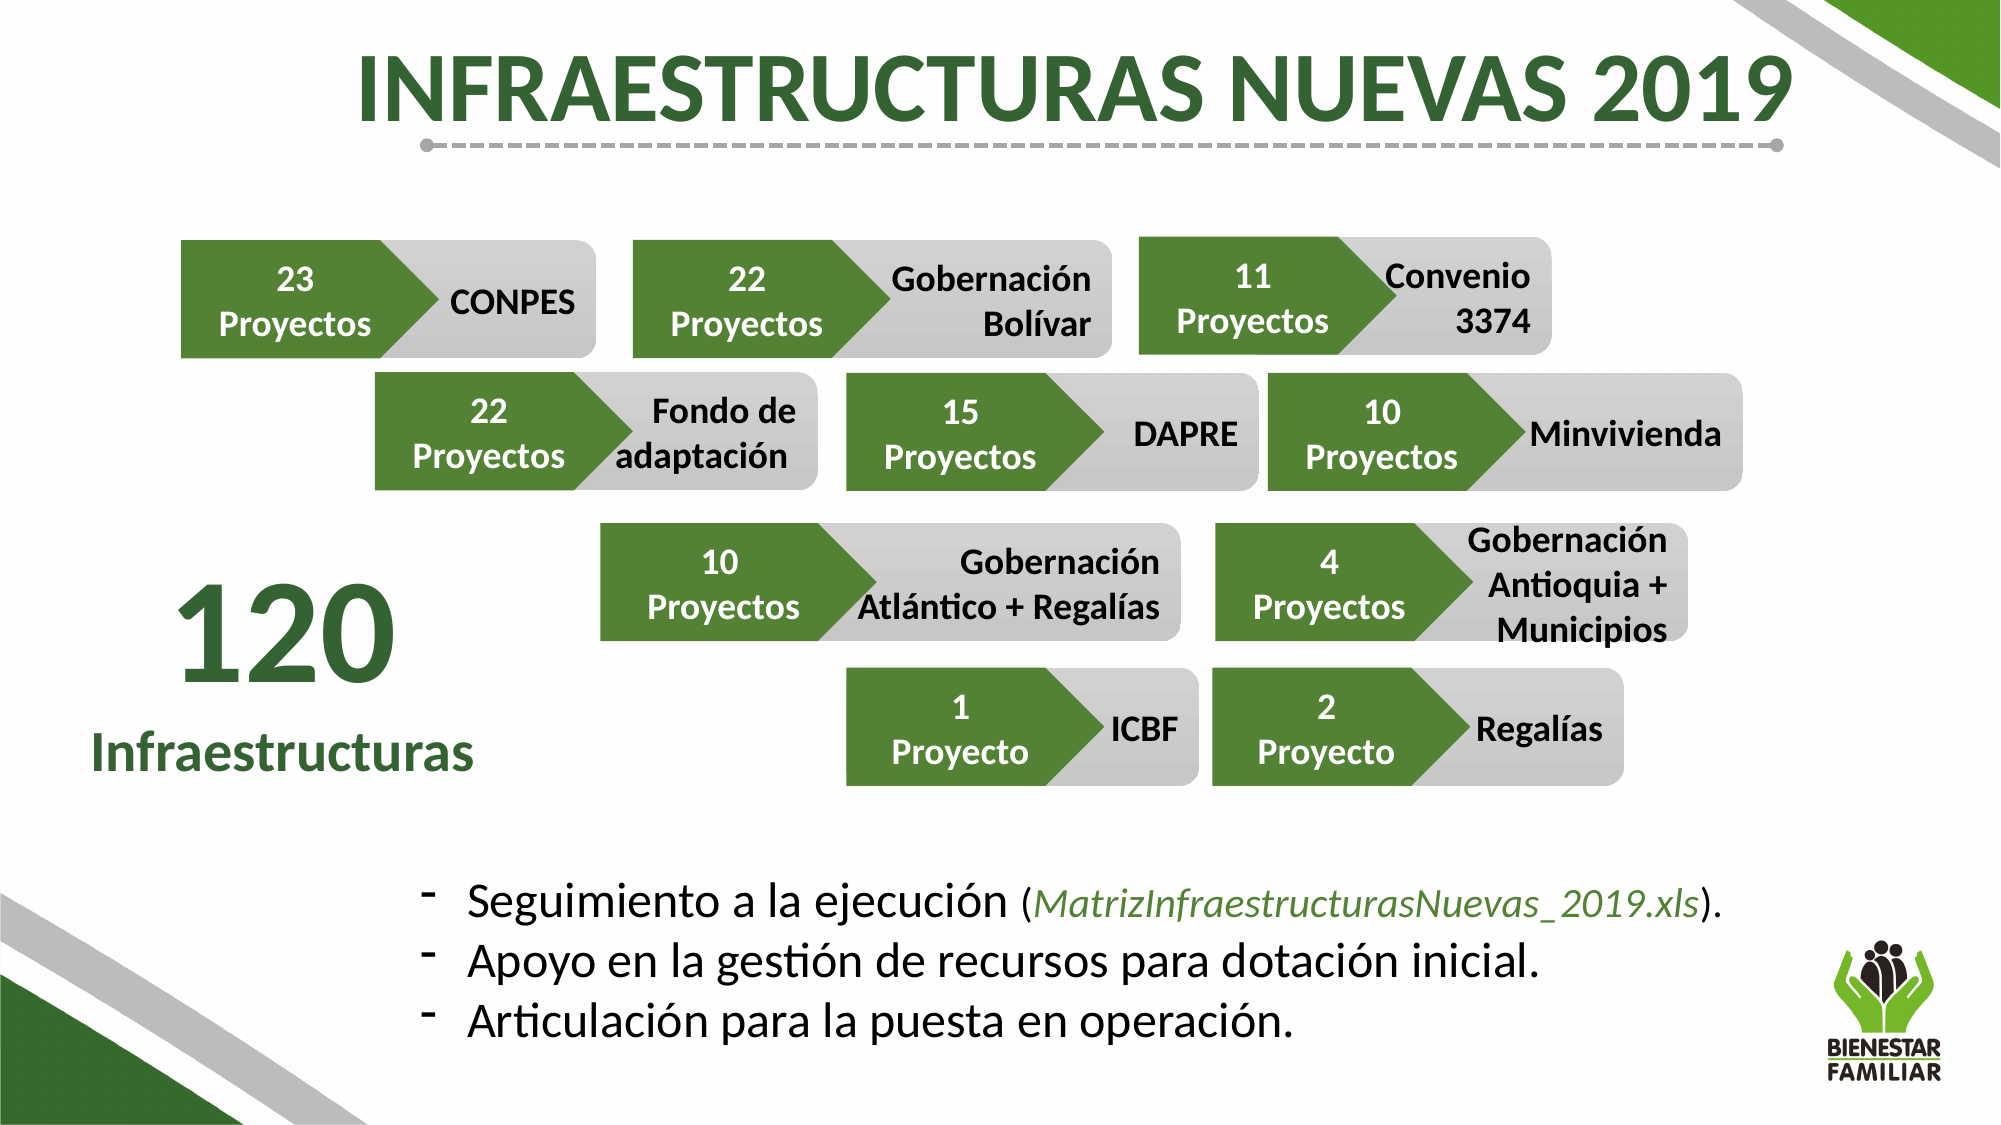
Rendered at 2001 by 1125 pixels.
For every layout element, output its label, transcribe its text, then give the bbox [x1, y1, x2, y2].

text_box Seguimiento a la ejecución (MatrizInfraestructurasNuevas_2019.xls). Apoyo en la gestión de recursos para dotación inicial. Articulación para la puesta en operación. [405, 860, 1915, 1056]
text_box INFRAESTRUCTURAS NUEVAS 2019 [341, 14, 1811, 150]
text_box 120 Infraestructuras [53, 525, 512, 791]
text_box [181, 236, 1743, 786]
picture [0, 0, 2001, 1125]
